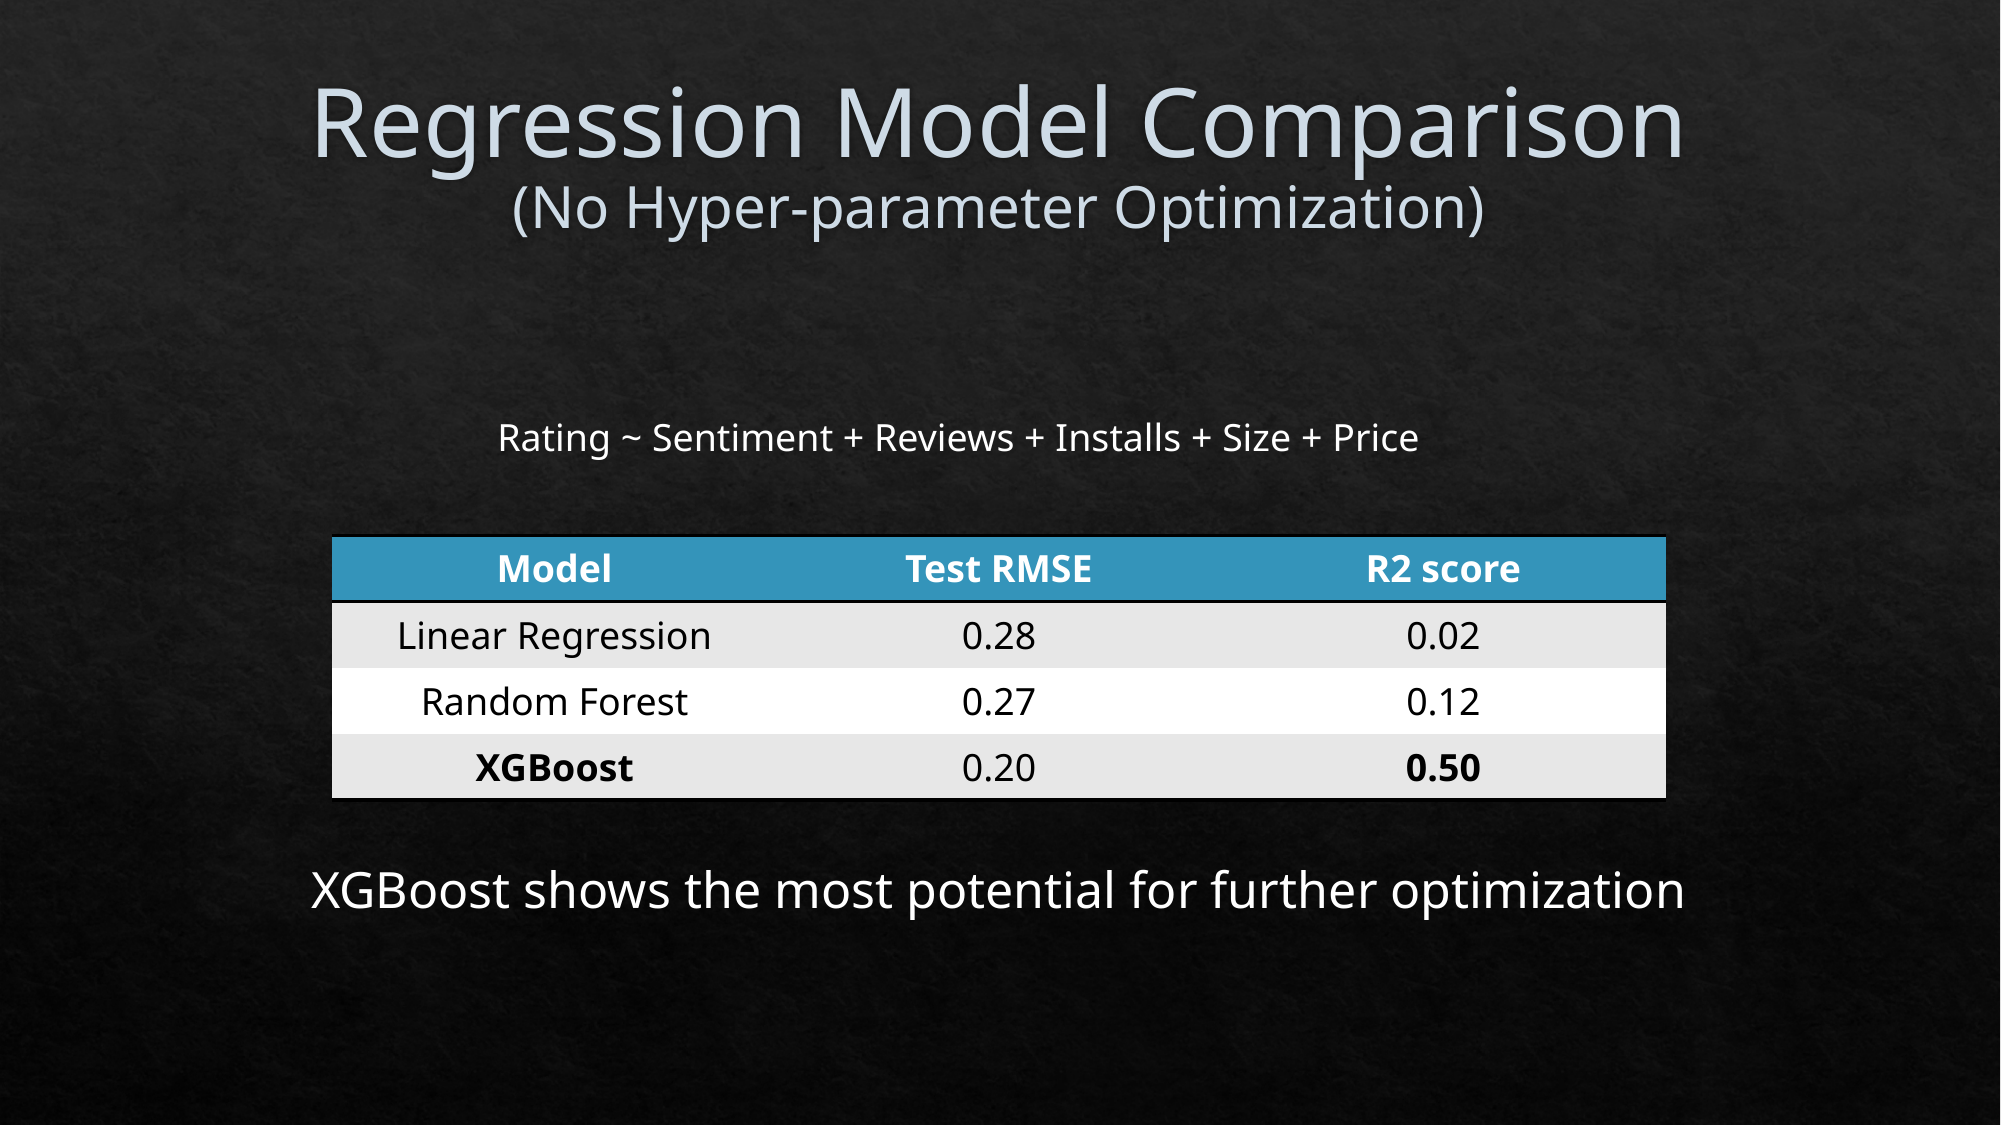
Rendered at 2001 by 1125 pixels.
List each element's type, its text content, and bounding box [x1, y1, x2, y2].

table_header Test RMSE [777, 537, 1221, 600]
table_cell 0.20 [777, 734, 1221, 798]
table_cell Linear Regression [332, 603, 777, 668]
table_cell XGBoost [332, 734, 777, 798]
table_cell 0.12 [1221, 668, 1666, 734]
table_cell 0.50 [1221, 734, 1666, 798]
table_cell 0.02 [1221, 603, 1666, 668]
table_cell 0.28 [777, 603, 1221, 668]
text_box Rating ~ Sentiment + Reviews + Installs + Size + Price [482, 406, 1436, 467]
table_header R2 score [1221, 537, 1666, 600]
title Regression Model Comparison (No Hyper-parameter Optimization) [149, 54, 1849, 261]
table_header Model [332, 537, 777, 600]
table_cell Random Forest [332, 668, 777, 734]
text_box XGBoost shows the most potential for further optimization [296, 850, 1702, 926]
table_cell 0.27 [777, 668, 1221, 734]
